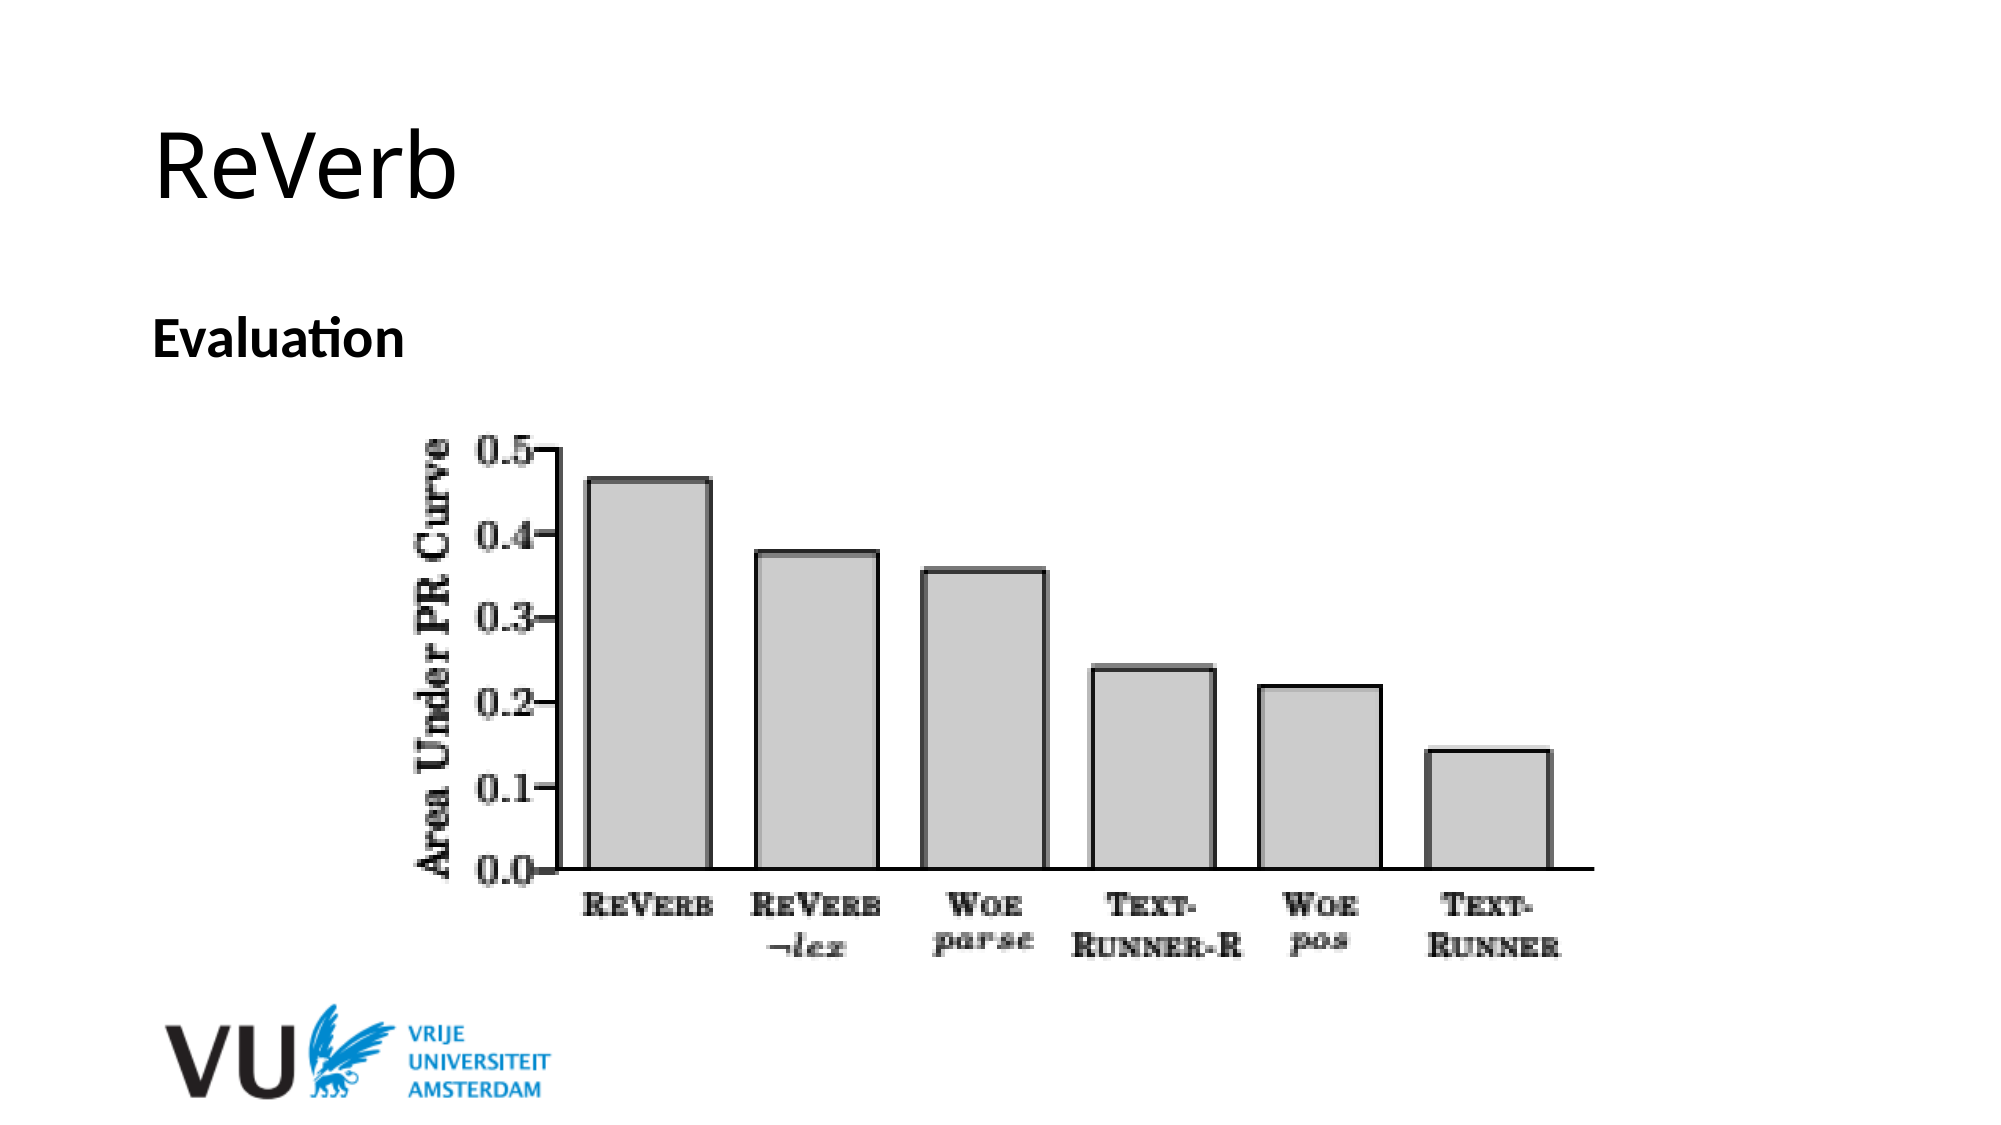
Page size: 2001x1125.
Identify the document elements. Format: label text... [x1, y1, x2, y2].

title ReVerb [137, 59, 1863, 278]
picture [405, 395, 1595, 982]
list Evaluation [137, 299, 1863, 1014]
